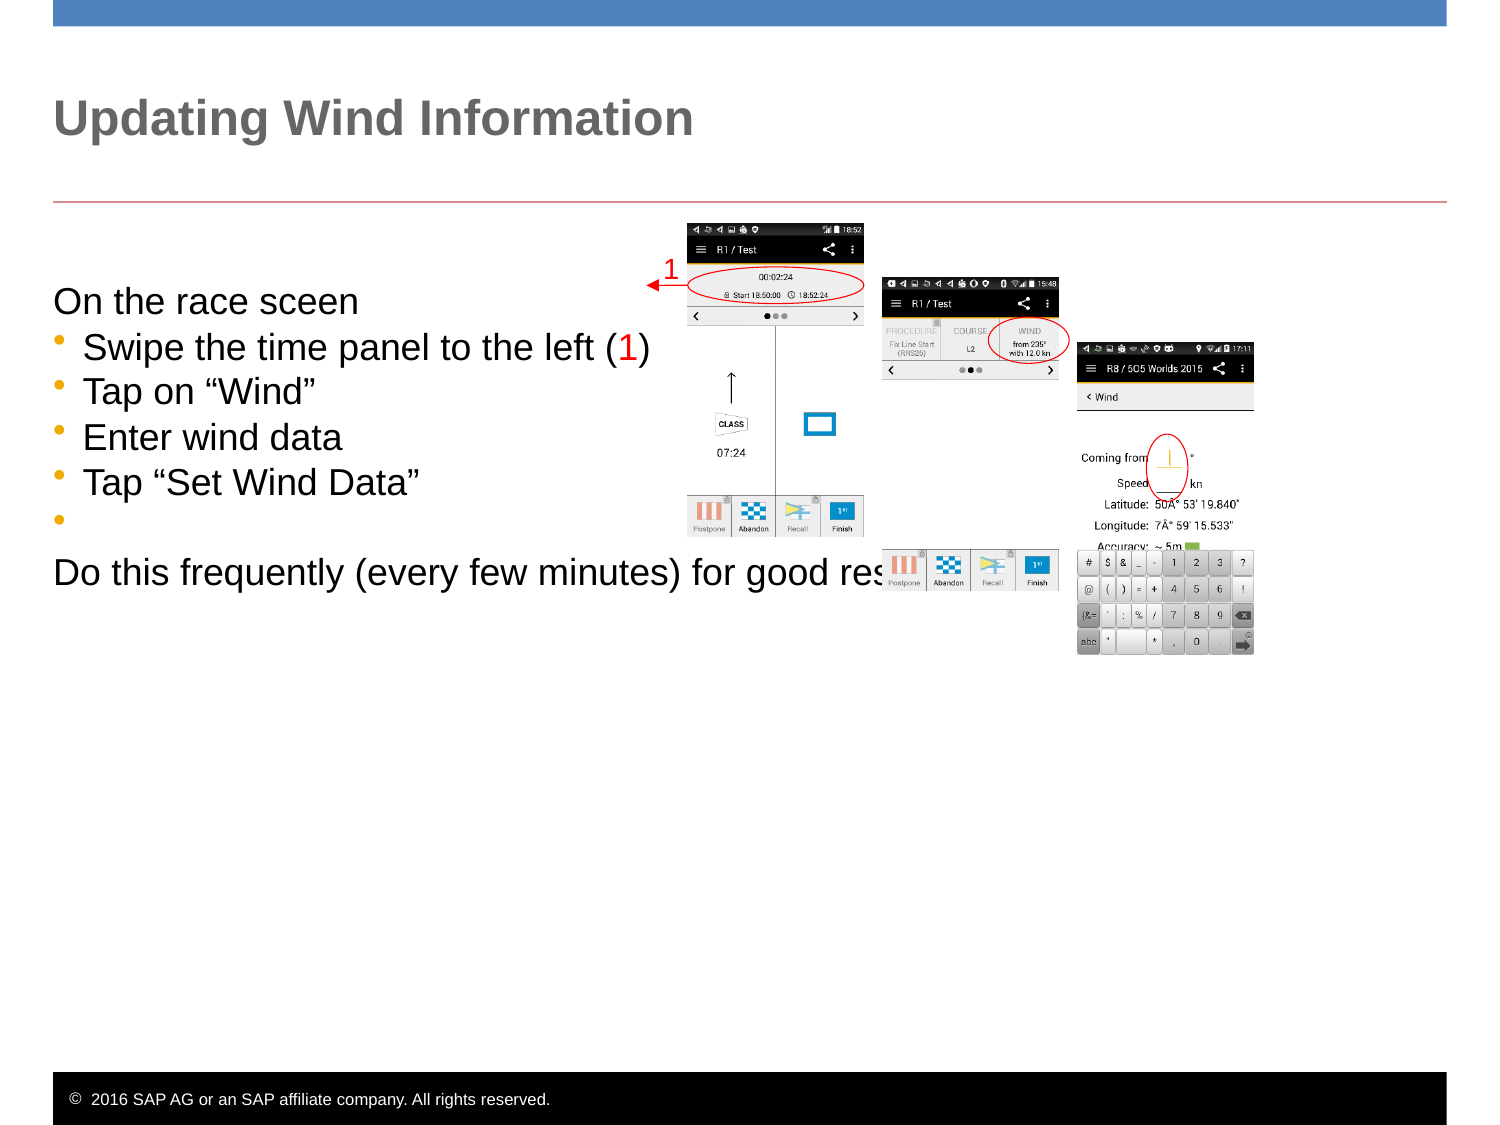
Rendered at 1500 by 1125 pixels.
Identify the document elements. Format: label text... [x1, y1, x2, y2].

text_box Updating Wind Information [53, 53, 1447, 178]
text_box [1064, 328, 1070, 352]
text_box On the race sceen Swipe the time panel to the left (1) Tap on “Wind” Enter wind data Tap “Set Wind Data” Do this frequently (every few minutes) for good results! [53, 277, 1447, 907]
picture [882, 277, 1059, 591]
picture [1077, 342, 1254, 655]
picture [687, 223, 864, 538]
text_box 1 [663, 250, 680, 284]
text_box [646, 279, 682, 292]
